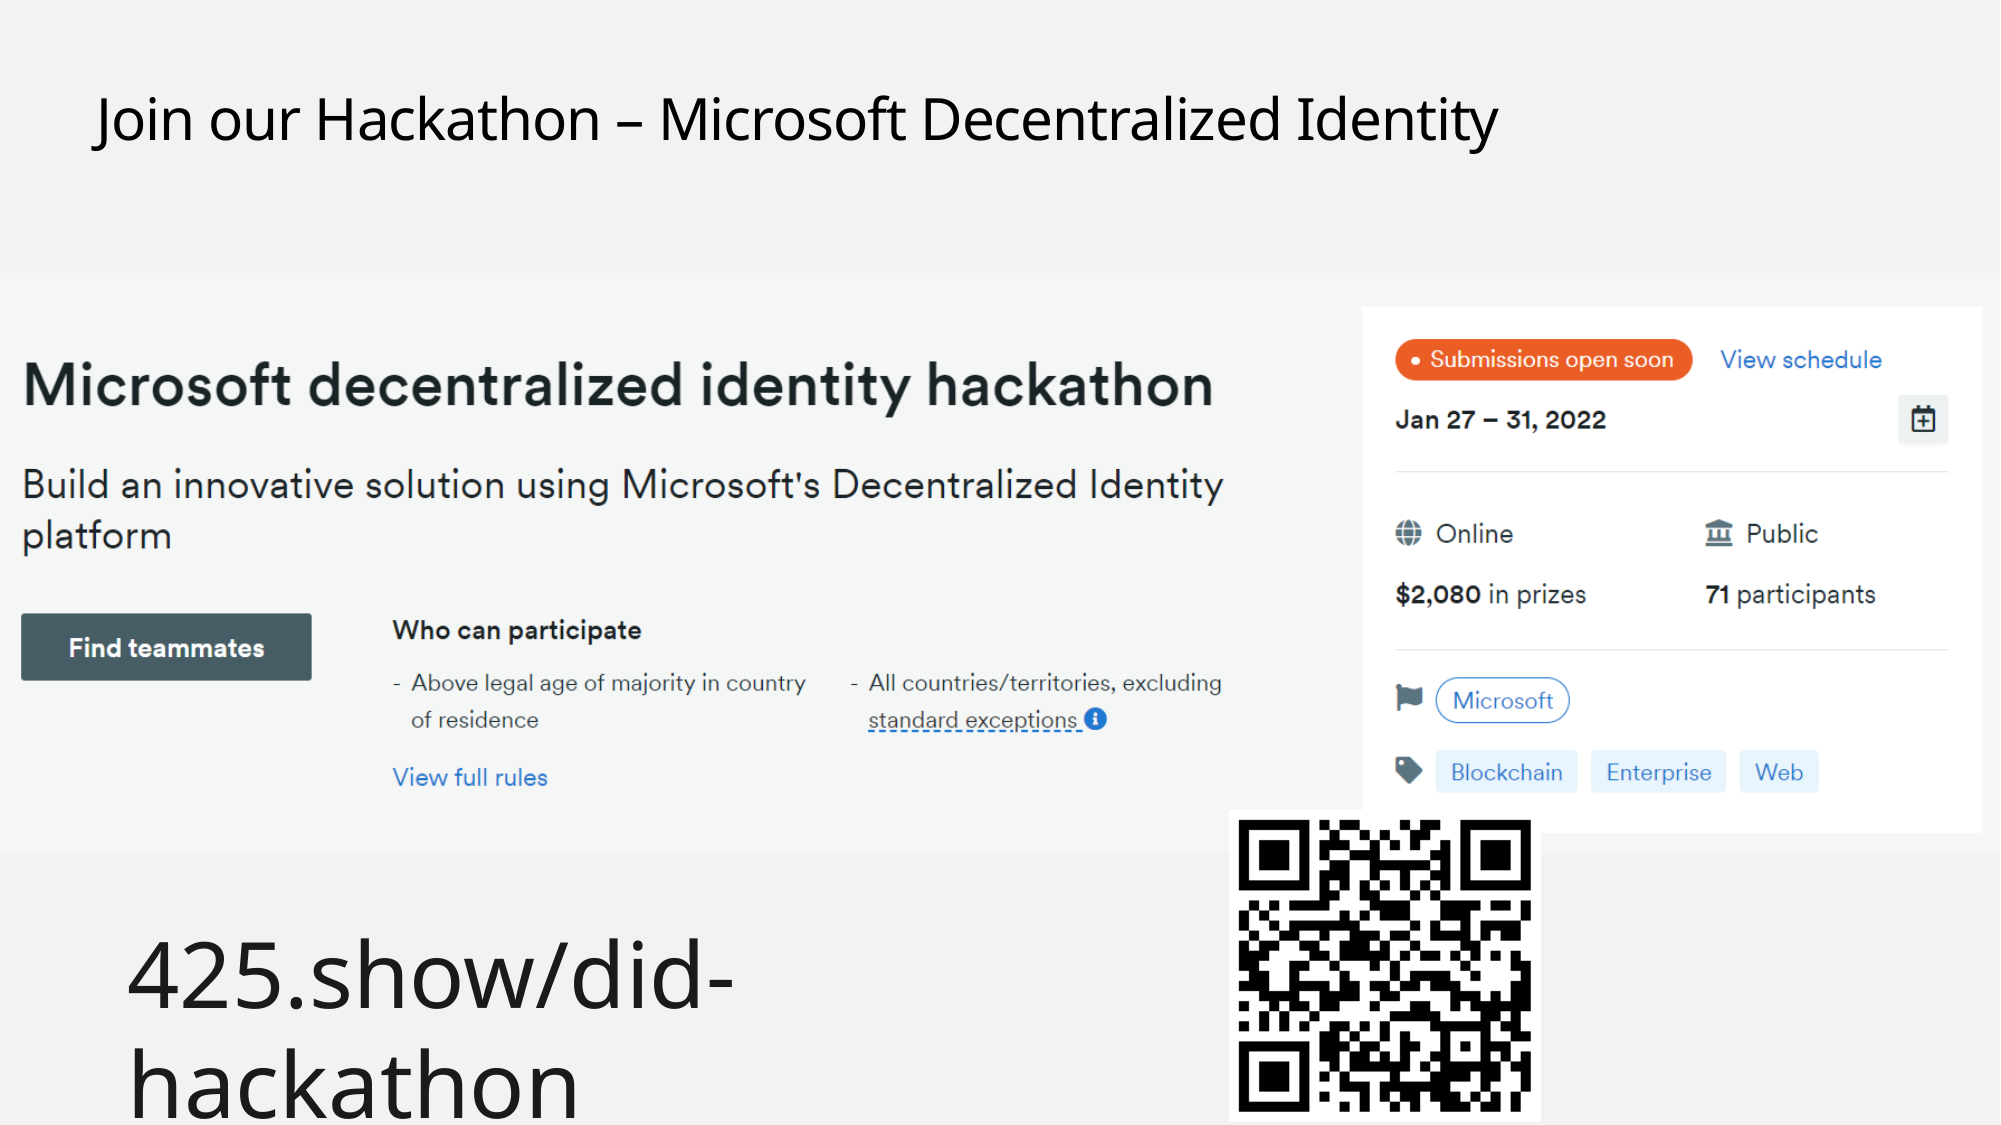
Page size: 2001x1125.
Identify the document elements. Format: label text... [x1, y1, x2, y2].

picture [0, 273, 2000, 1122]
text_box 425.show/did-hackathon [127, 917, 1180, 1125]
title Join our Hackathon – Microsoft Decentralized Identity [96, 81, 1904, 153]
